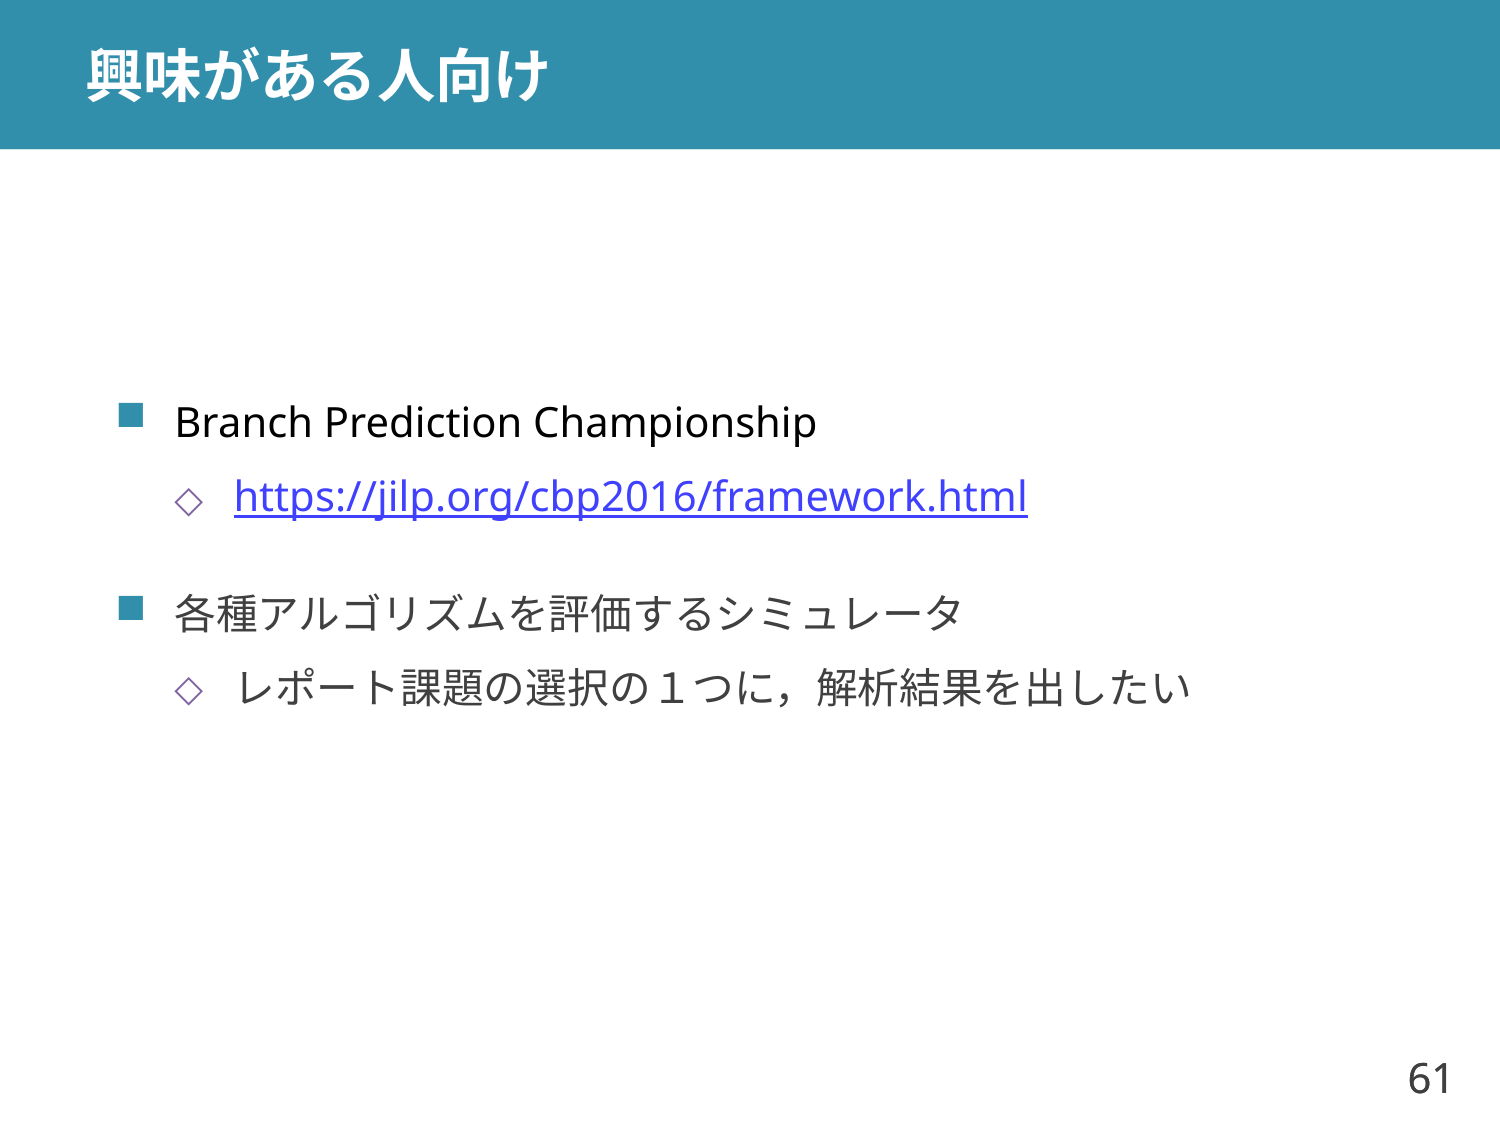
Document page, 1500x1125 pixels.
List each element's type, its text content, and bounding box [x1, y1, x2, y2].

title 興味がある人向け [70, 0, 1500, 150]
list Branch Prediction Championship https://jilp.org/cbp2016/framework.html 各種アルゴリズムを評価するシミュレータ レポート課題の選択の１つに，解析結果を出したい [100, 178, 1459, 1036]
